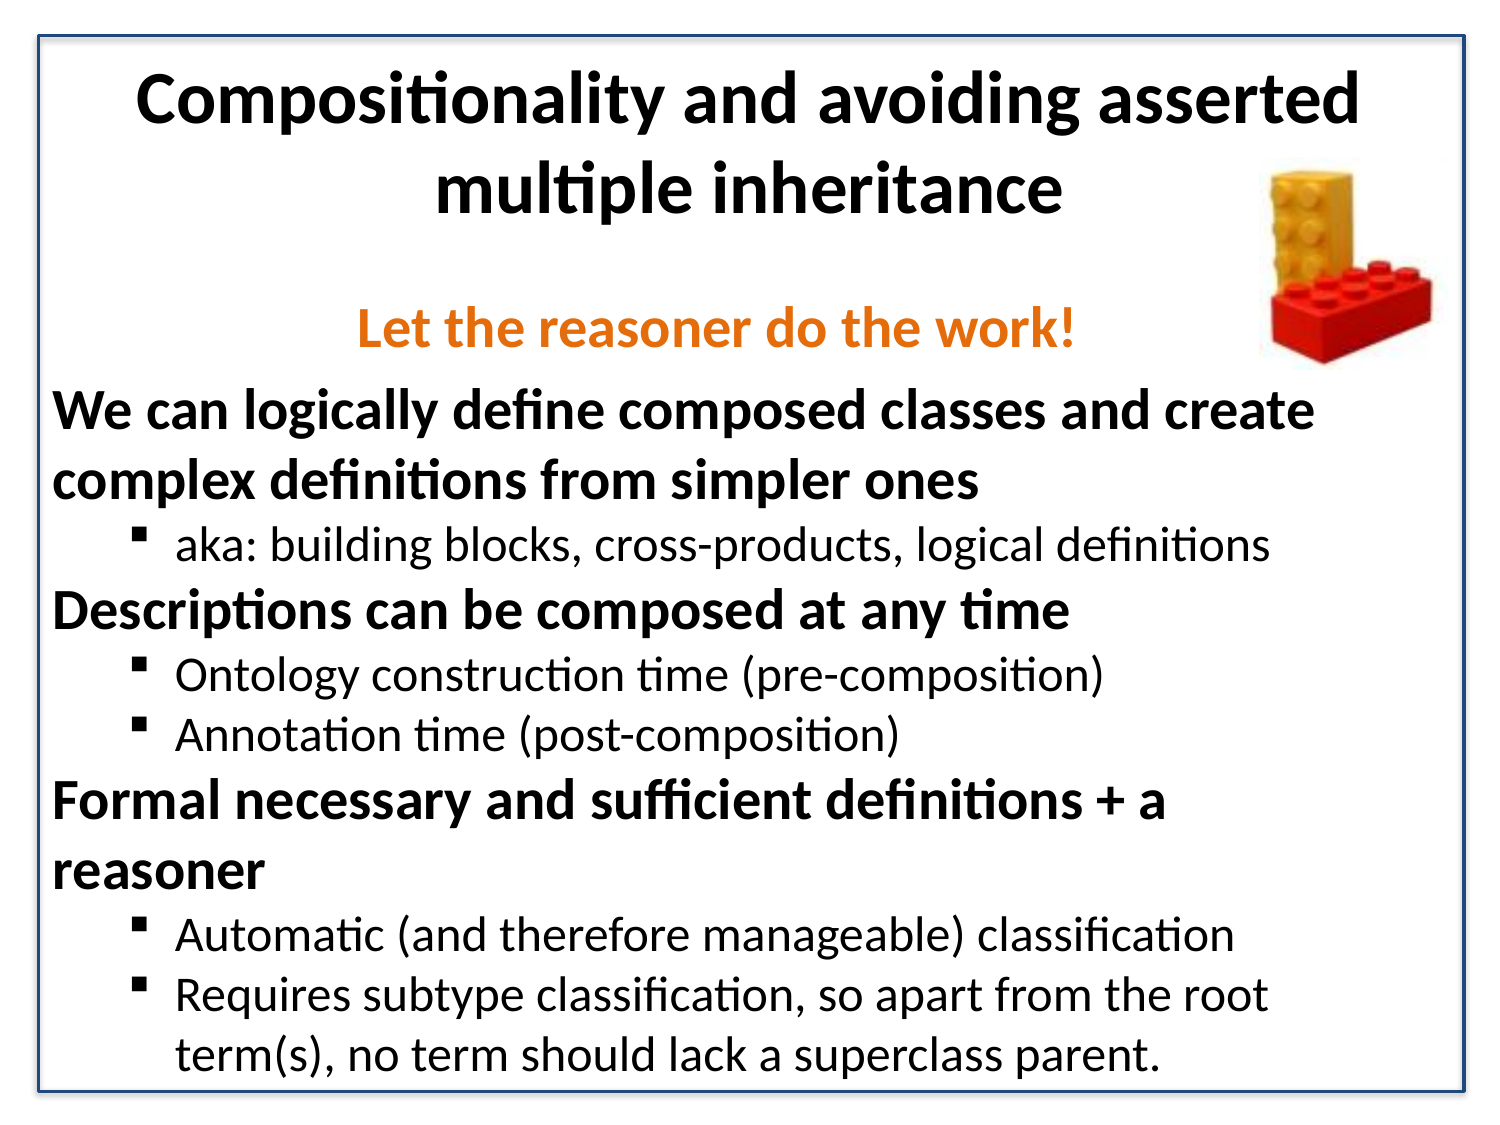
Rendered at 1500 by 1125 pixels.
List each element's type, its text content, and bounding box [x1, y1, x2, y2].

picture [1259, 157, 1448, 371]
text_box Let the reasoner do the work! [342, 282, 1093, 367]
text_box We can logically define composed classes and create complex definitions from simpler ones aka: building blocks, cross-products, logical definitions Descriptions can be composed at any time Ontology construction time (pre-composition) Annotation time (post-composition) Formal necessary and sufficient definitions + a reasoner Automatic (and therefore manageable) classification Requires subtype classification, so apart from the root term(s), no term should lack a superclass parent. [38, 363, 1399, 1125]
text_box [37, 35, 1465, 1092]
